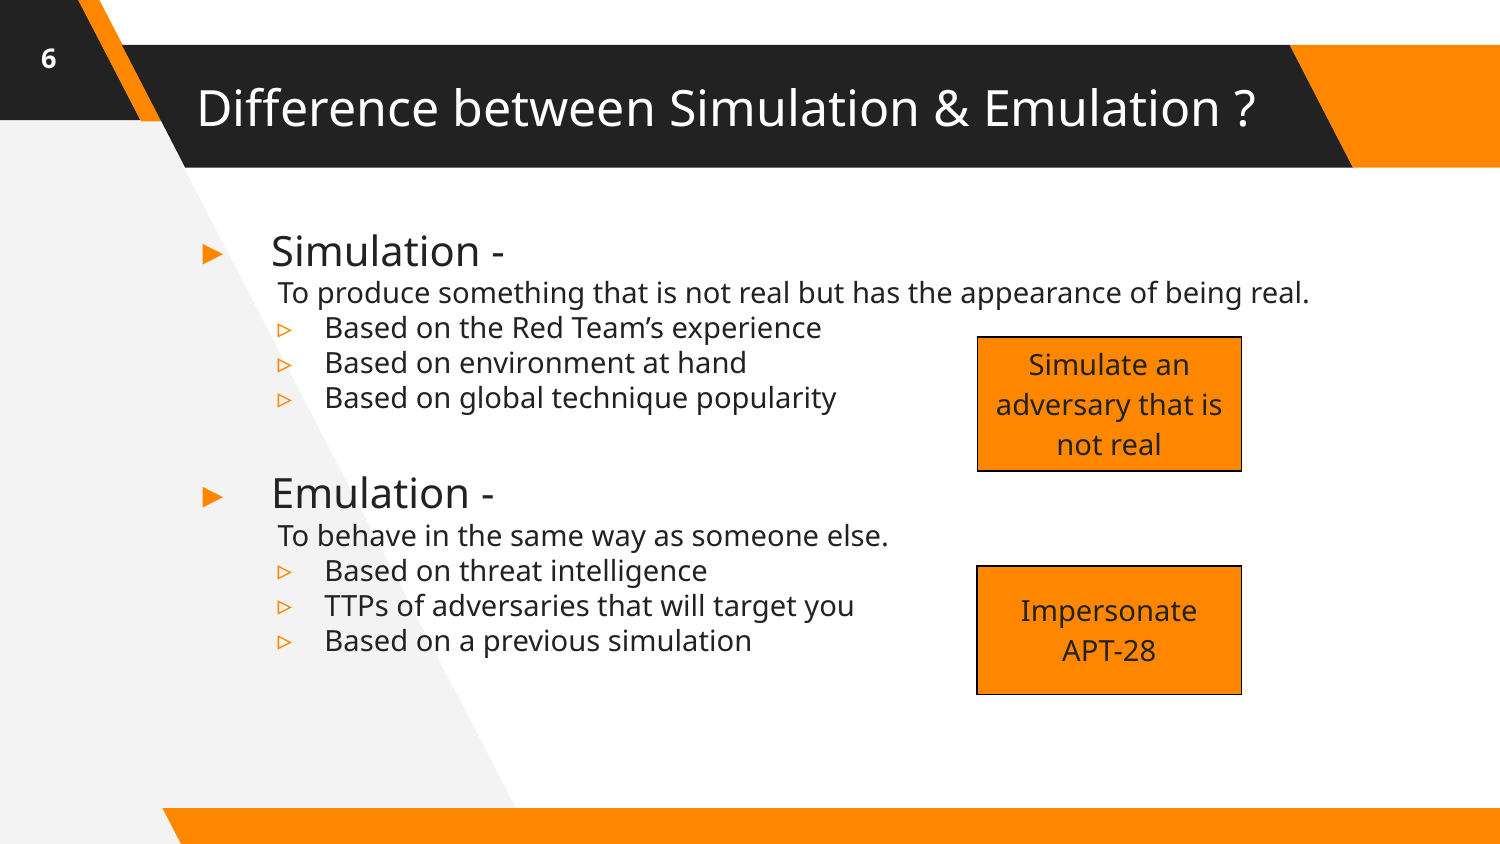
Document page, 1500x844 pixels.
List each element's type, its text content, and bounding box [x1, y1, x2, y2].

table_header Impersonate APT-28 [978, 567, 1241, 694]
list Simulation - To produce something that is not real but has the appearance of being real. Based on the Red Team’s experience Based on environment at hand Based on global technique popularity Emulation - To behave in the same way as someone else. Based on threat intelligence TTPs of adversaries that will target you Based on a previous simulation [181, 209, 1425, 808]
title Difference between Simulation & Emulation ? [181, 45, 1285, 169]
table_header Simulate an adversary that is not real [978, 338, 1241, 470]
slide_number 6 [0, 0, 98, 121]
